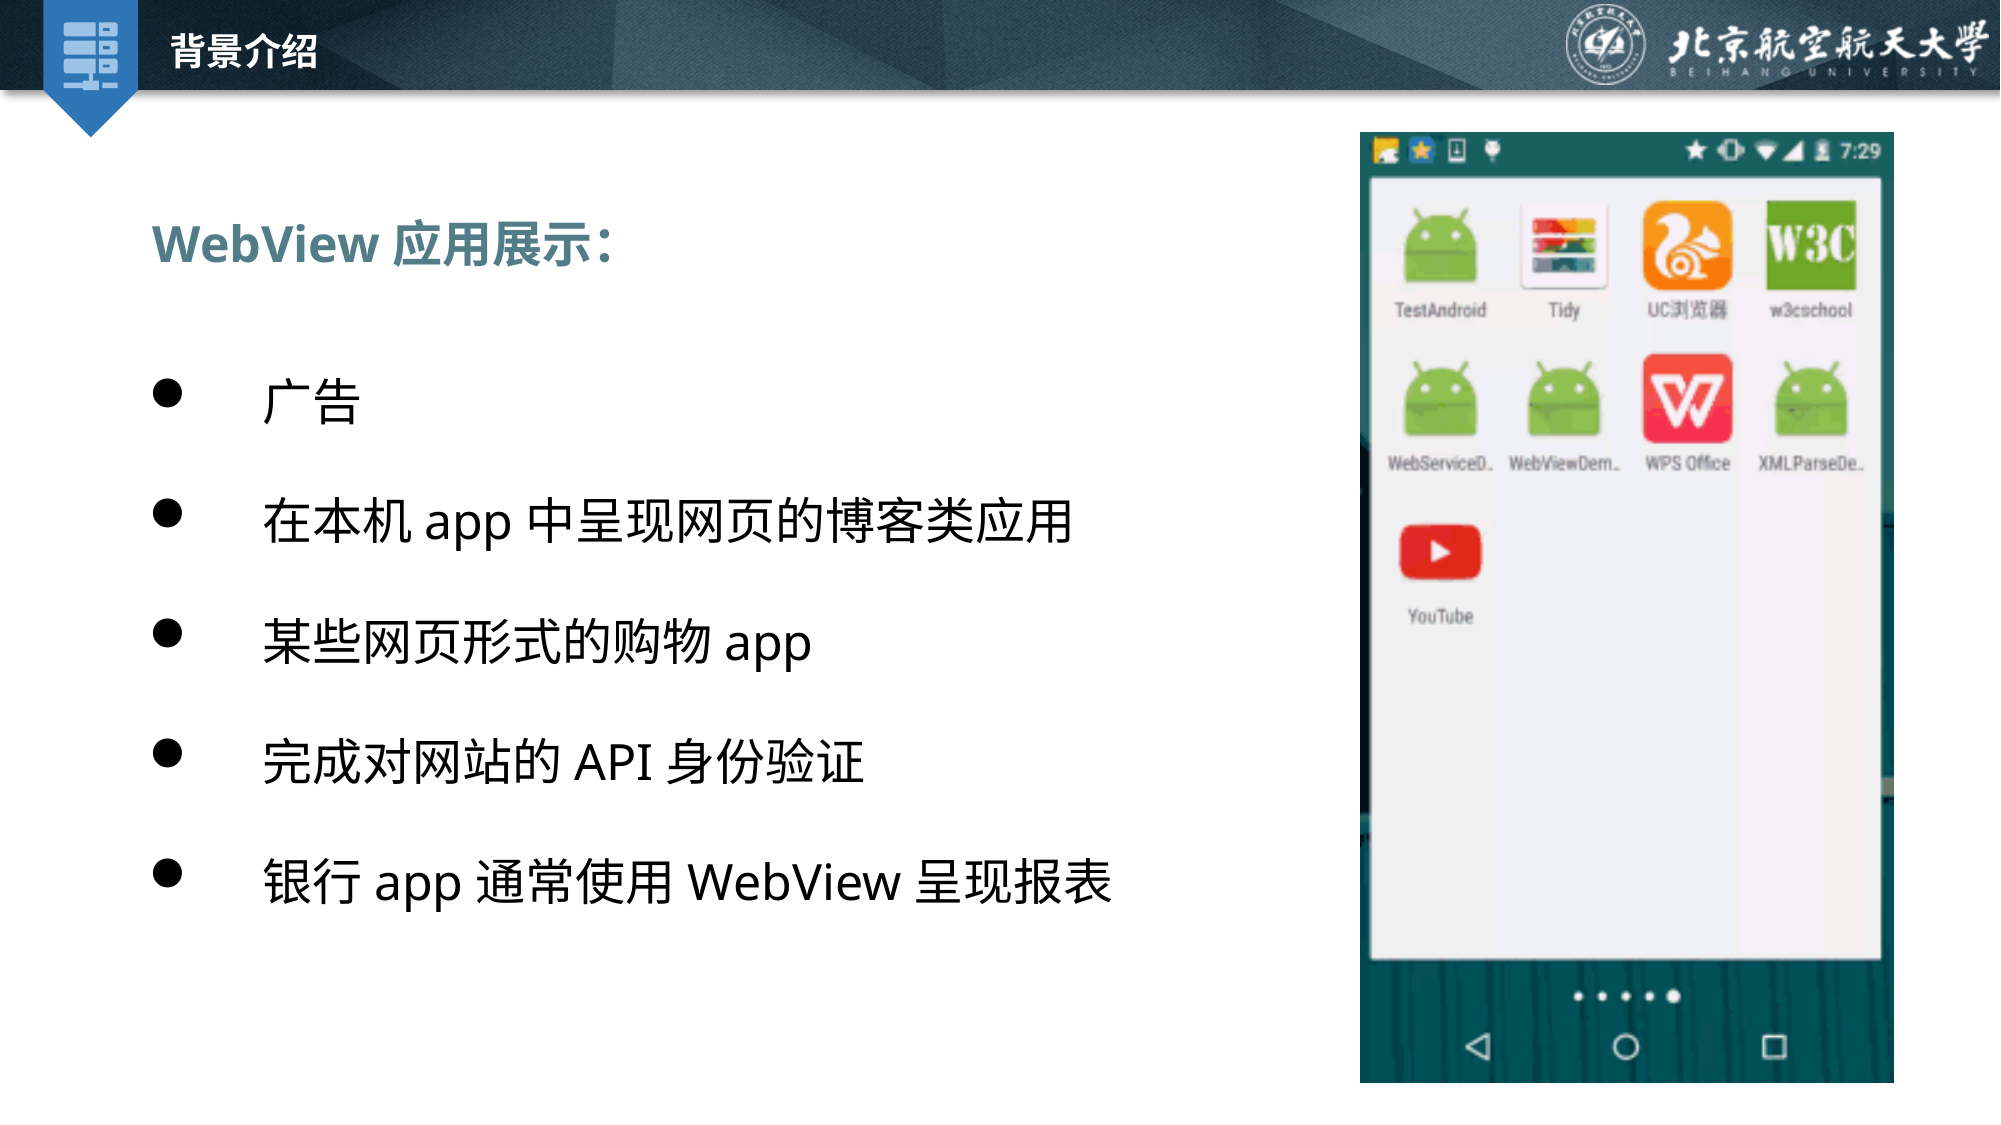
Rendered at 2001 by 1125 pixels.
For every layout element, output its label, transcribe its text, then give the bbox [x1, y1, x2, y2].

text_box [0, 0, 43, 91]
text_box 广告 在本机app中呈现网页的博客类应用 某些网页形式的购物app 完成对网站的API身份验证 银行app通常使用WebView呈现报表 [134, 302, 1201, 918]
text_box WebView应用展示： [137, 204, 647, 280]
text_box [43, 0, 138, 138]
text_box 背景介绍 [158, 22, 466, 79]
picture [1566, 4, 1989, 85]
picture [1360, 132, 1894, 1083]
text_box [138, 0, 2000, 91]
